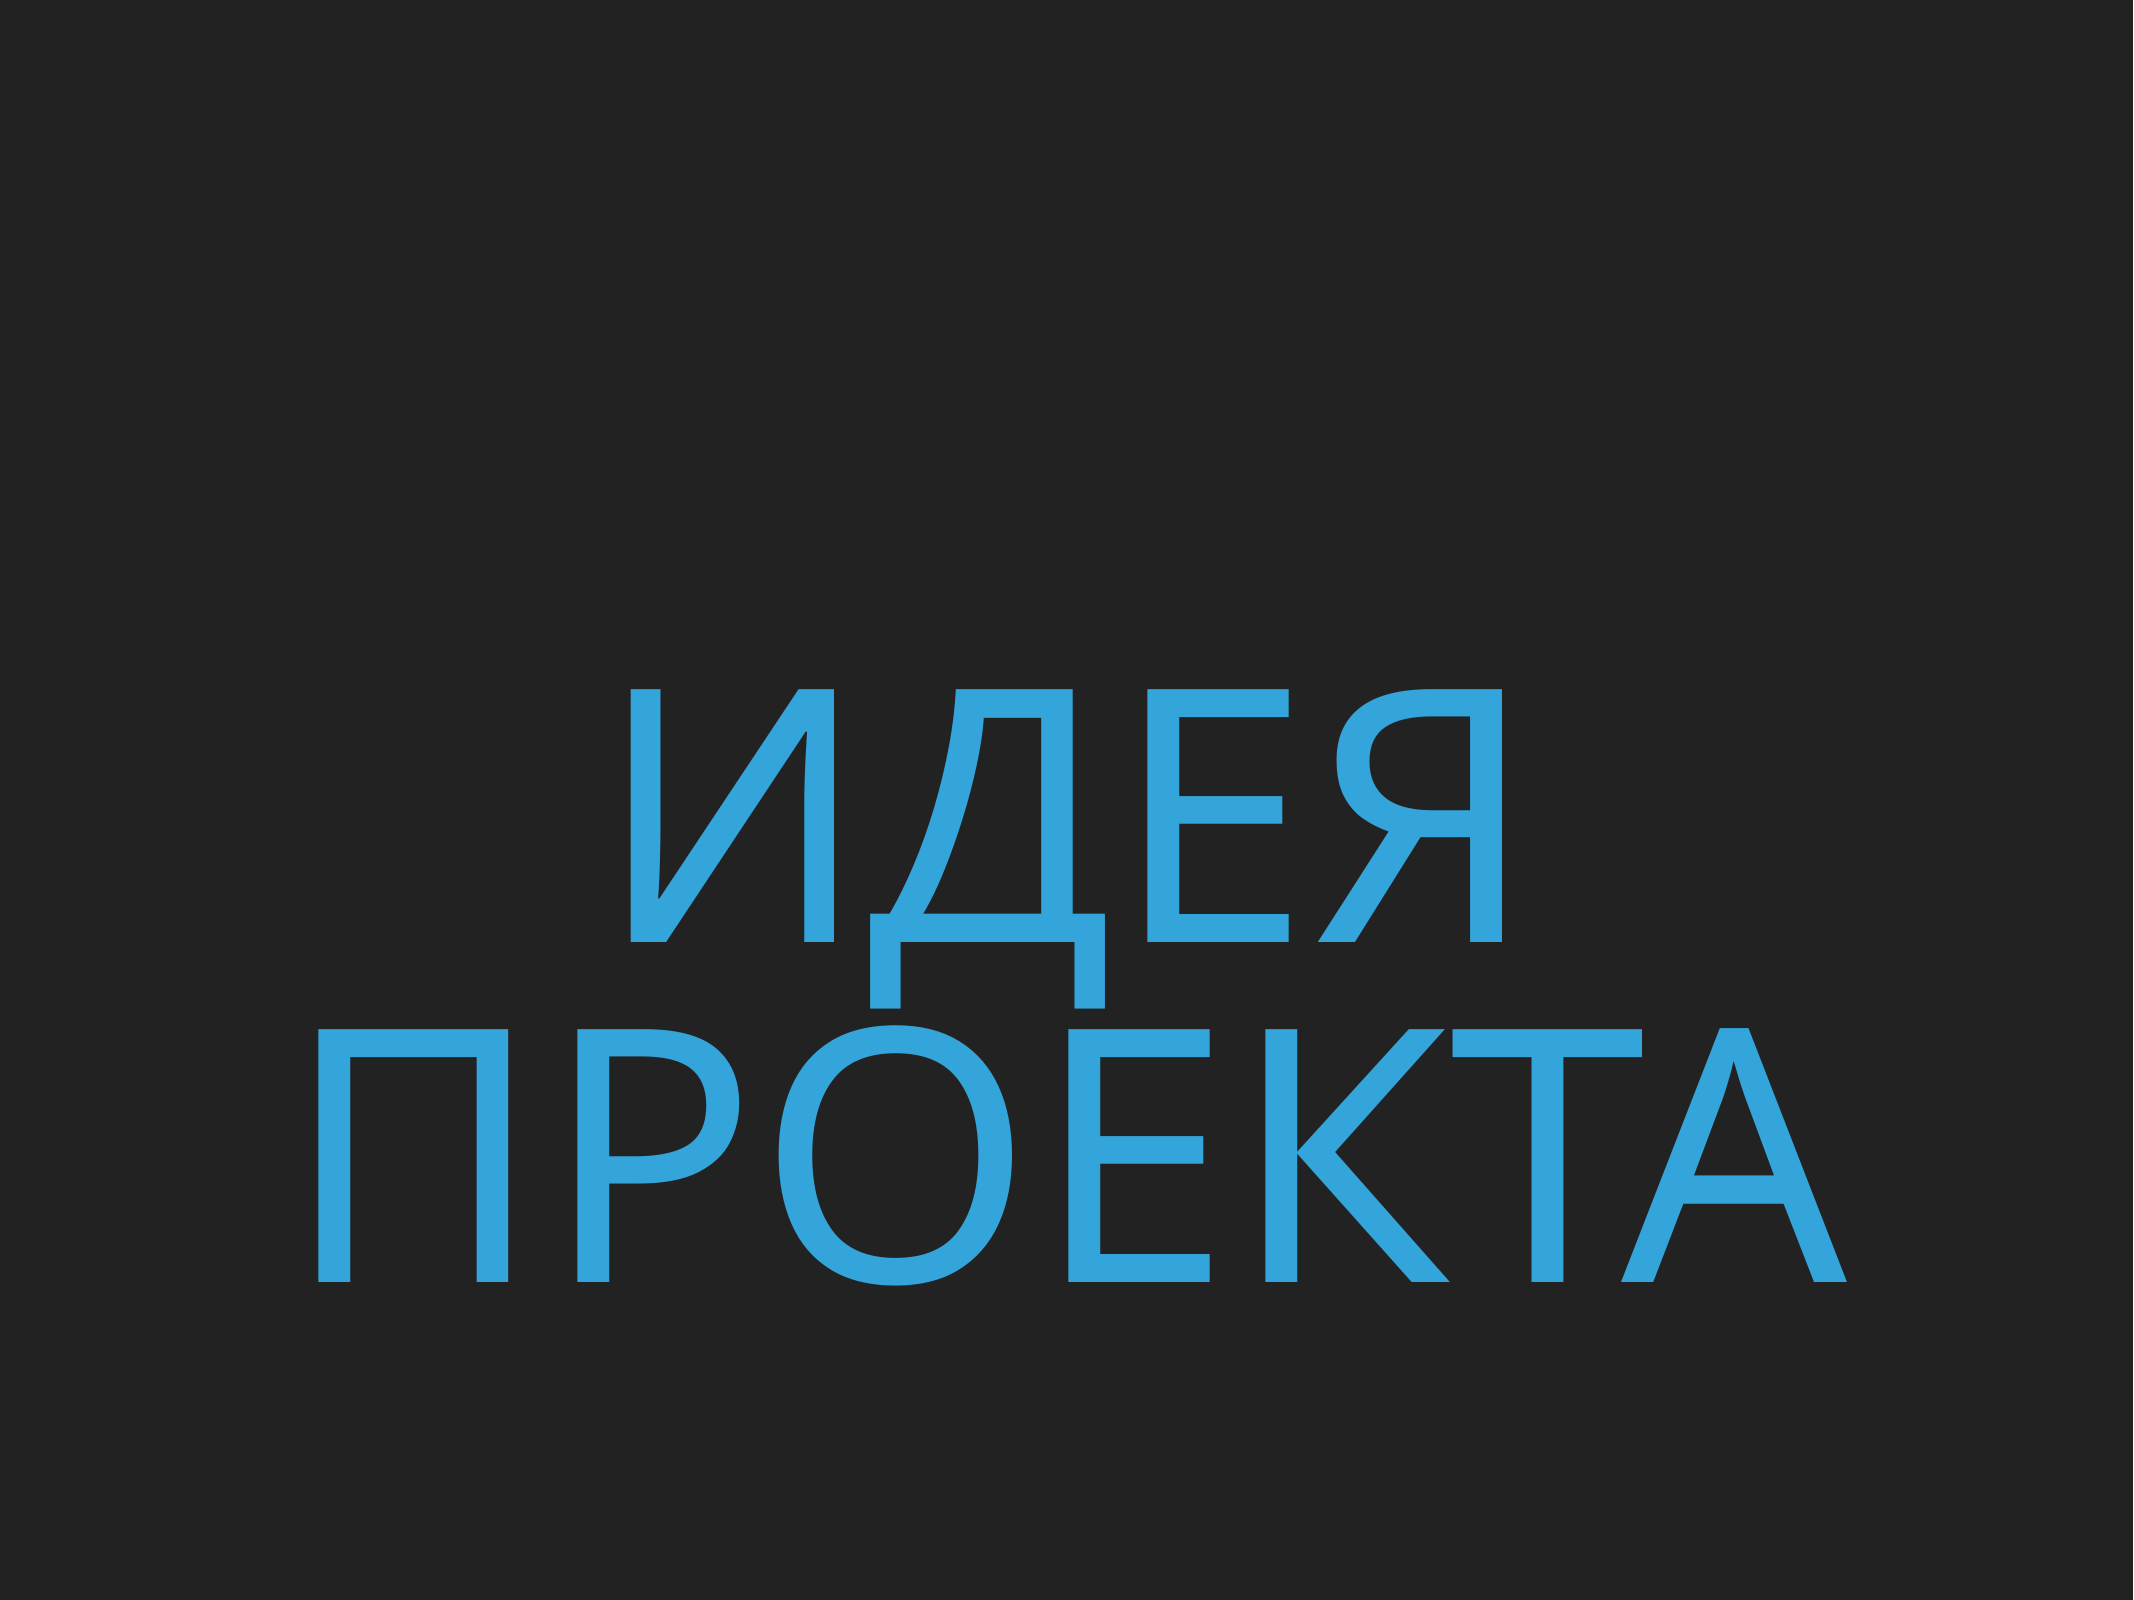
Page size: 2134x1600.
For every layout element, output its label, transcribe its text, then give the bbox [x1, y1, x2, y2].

title Идея проекта [66, 661, 2068, 1405]
